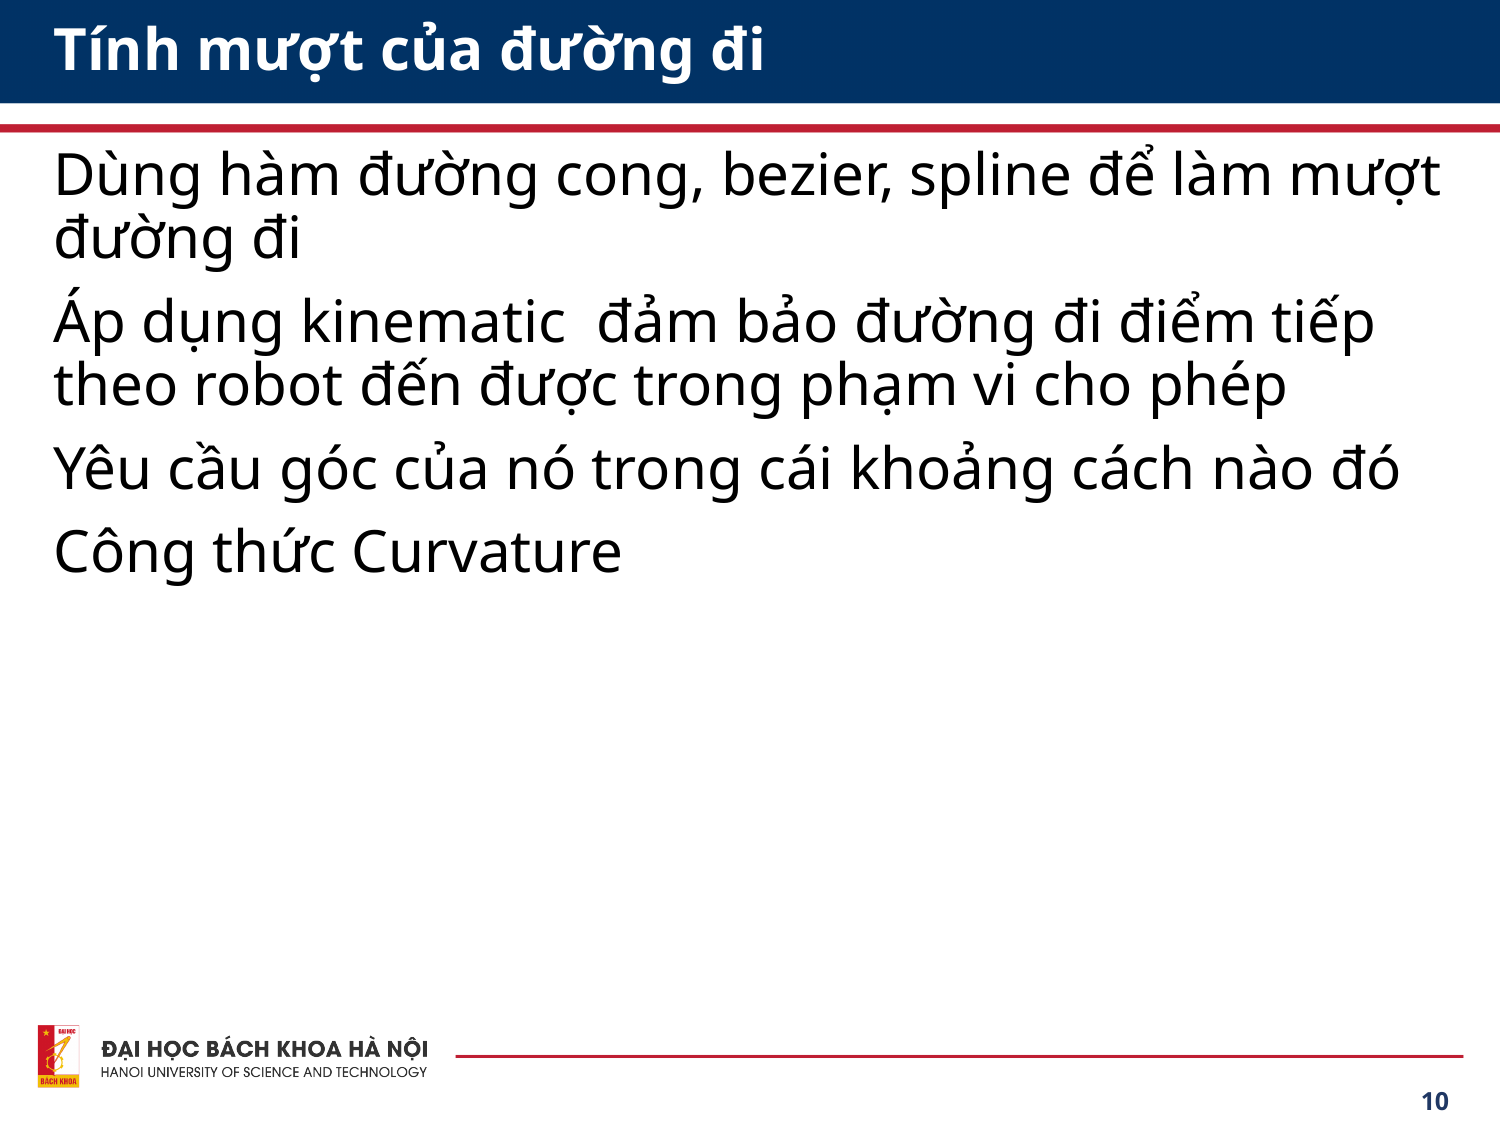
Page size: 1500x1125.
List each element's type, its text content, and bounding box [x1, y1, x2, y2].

picture [0, 0, 1500, 1125]
slide_number 10 [1126, 1078, 1464, 1125]
title Tính mượt của đường đi [38, 12, 1462, 87]
list Dùng hàm đường cong, bezier, spline để làm mượt đường đi Áp dụng kinematic đảm bảo đường đi điểm tiếp theo robot đến được trong phạm vi cho phép Yêu cầu góc của nó trong cái khoảng cách nào đó Công thức Curvature [38, 138, 1462, 1008]
